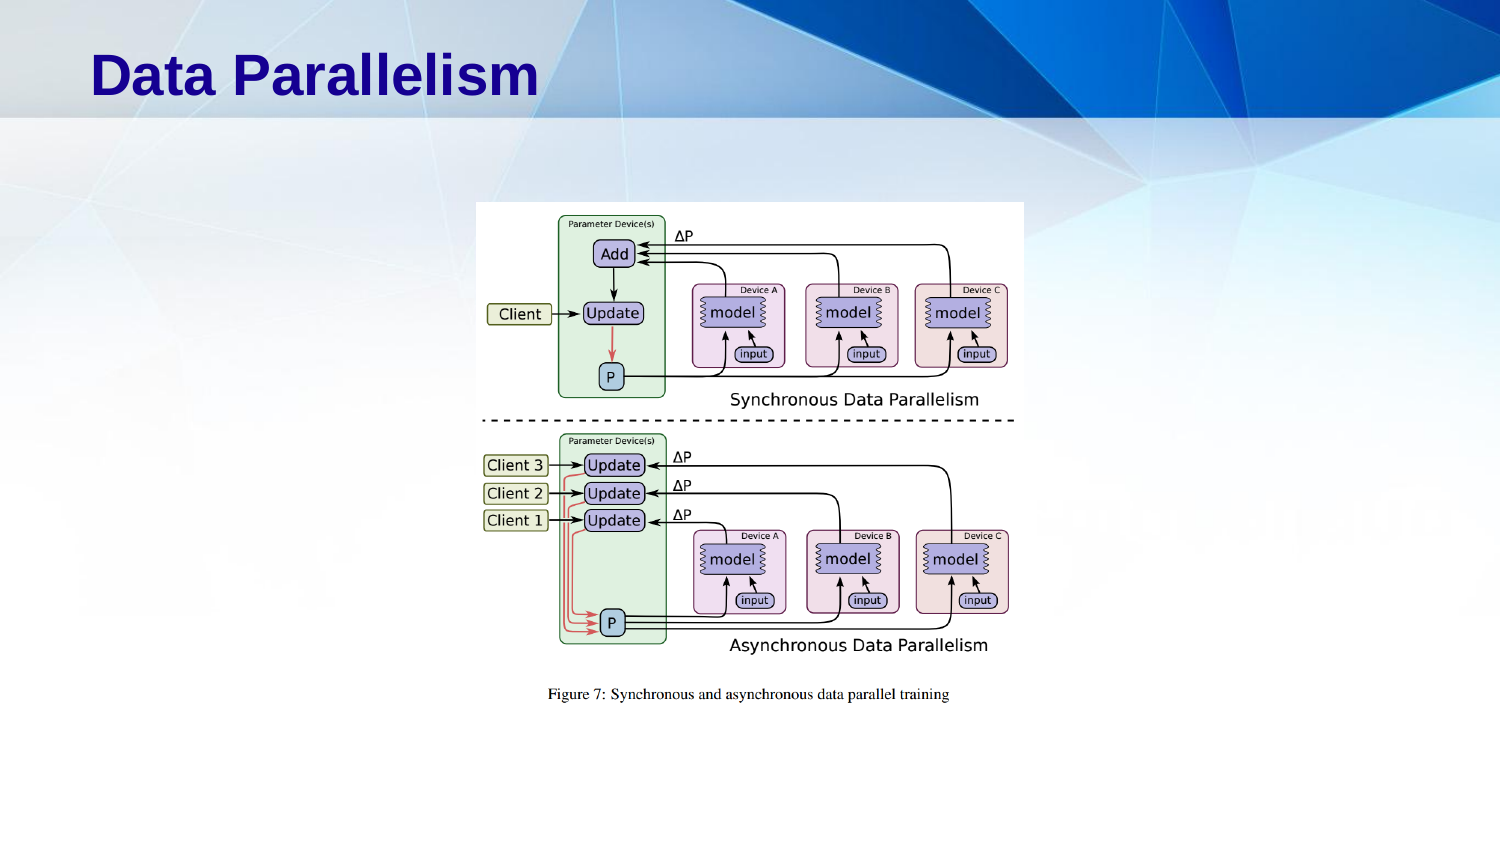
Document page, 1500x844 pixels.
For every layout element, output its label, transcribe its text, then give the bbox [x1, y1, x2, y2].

title Data Parallelism [75, 21, 1425, 122]
picture [0, 0, 1500, 844]
